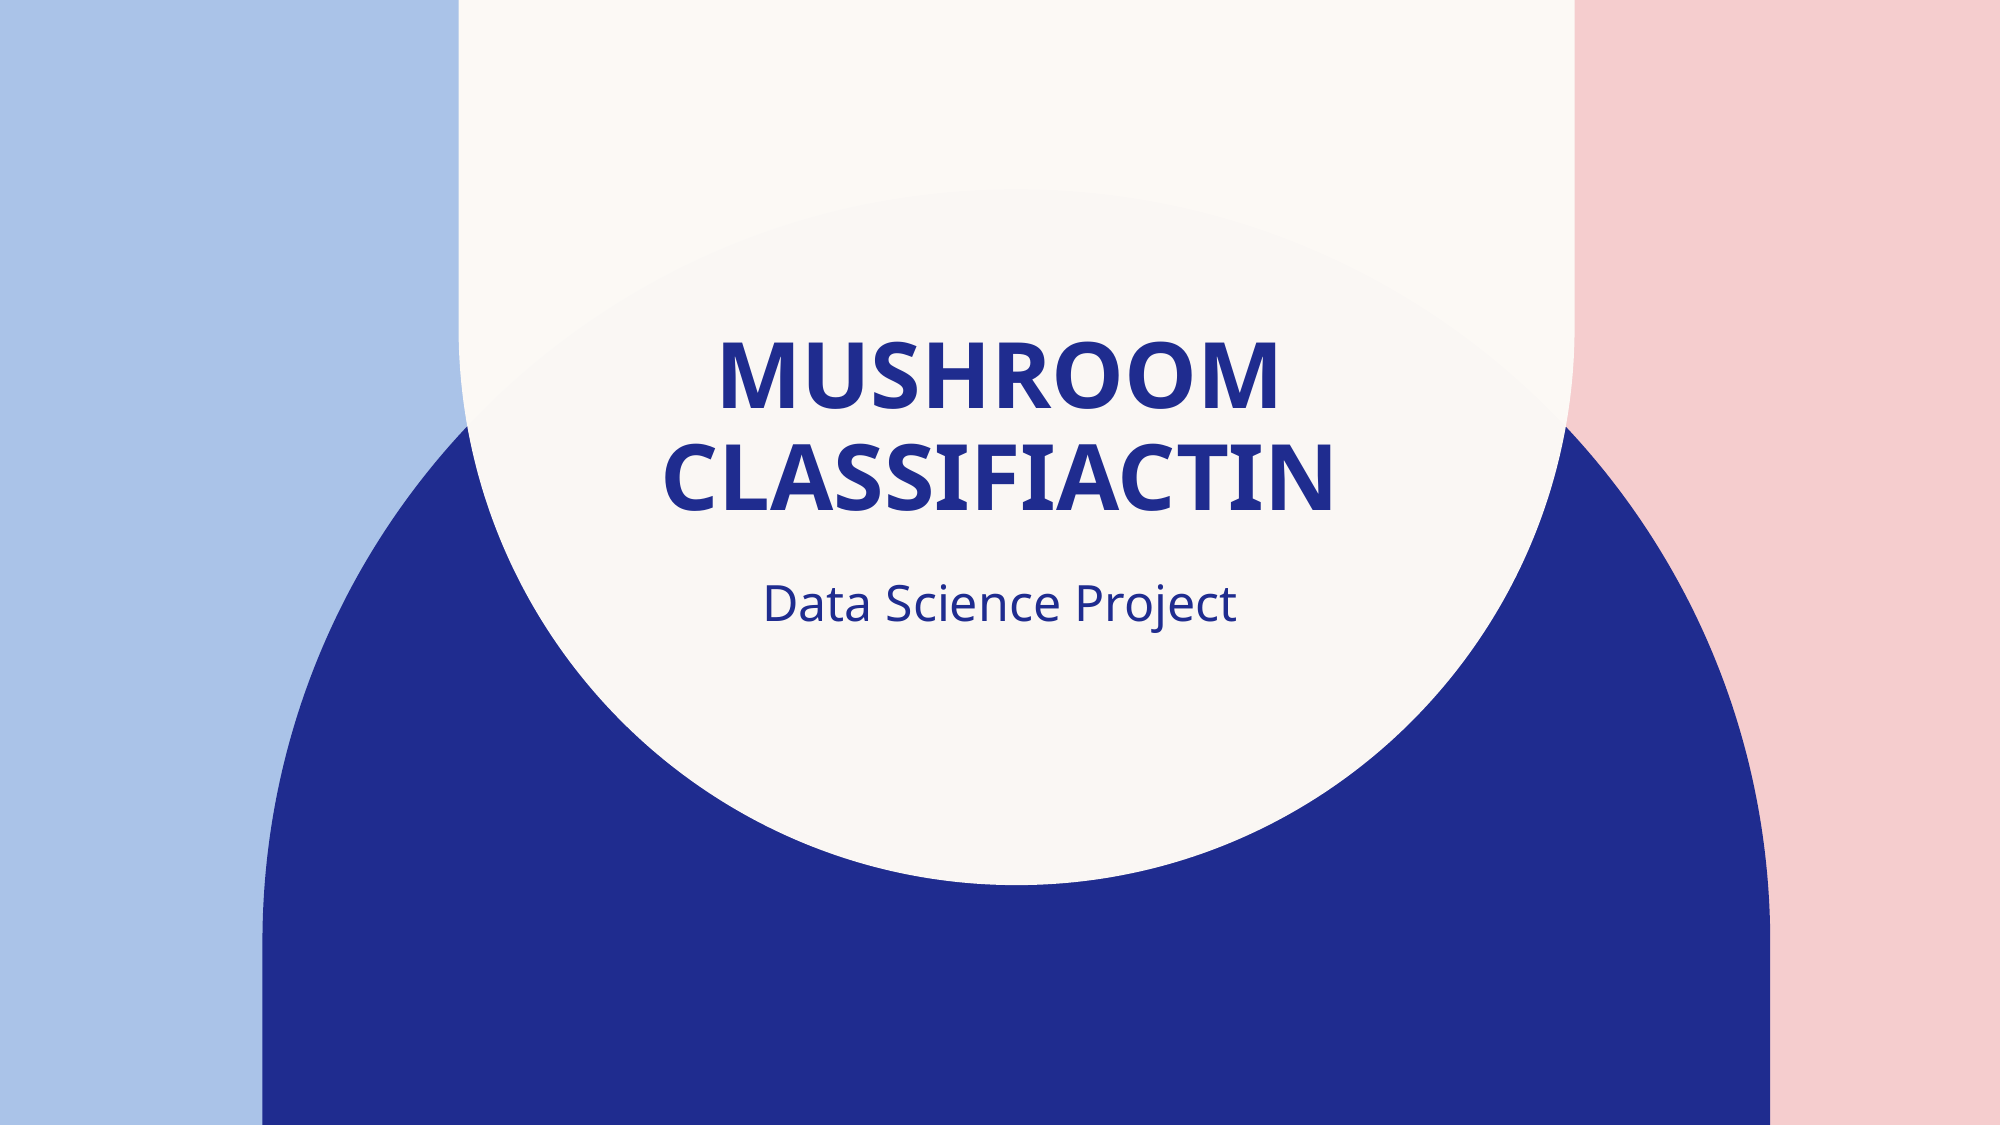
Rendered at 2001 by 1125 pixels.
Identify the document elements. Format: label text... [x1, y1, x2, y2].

title Mushroom Classifiactin [558, 325, 1442, 527]
subtitle Data Science Project​ [713, 571, 1287, 716]
